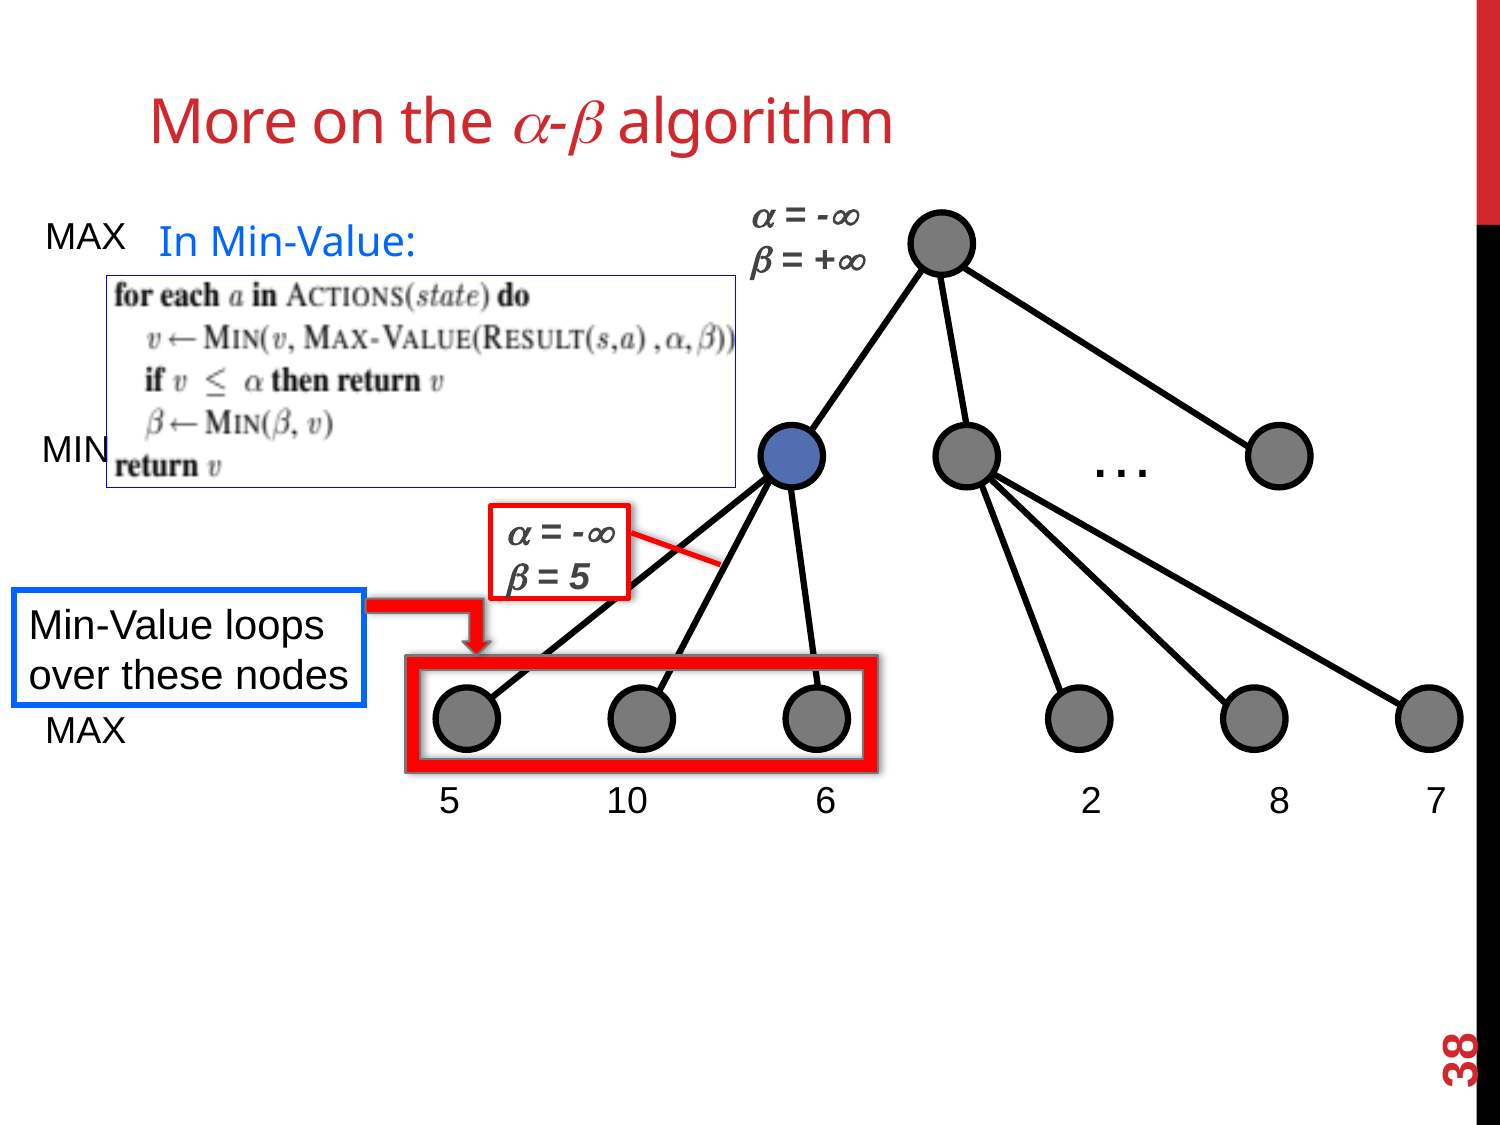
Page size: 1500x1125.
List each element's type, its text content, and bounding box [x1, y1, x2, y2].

text_box Min-Value loops over these nodes [13, 590, 365, 706]
text_box 5 10 6 2 8 7 [424, 769, 1463, 829]
text_box [1048, 687, 1111, 750]
text_box [435, 687, 499, 750]
slide_number 38 [1427, 887, 1488, 1104]
text_box  = -  = 5 [631, 531, 721, 566]
text_box MAX [30, 706, 142, 759]
picture [105, 275, 737, 488]
text_box [1248, 424, 1311, 488]
text_box  = -  = + [735, 182, 879, 287]
text_box [610, 687, 674, 750]
text_box [364, 597, 492, 657]
text_box [404, 654, 879, 774]
text_box In Min-Value: [144, 207, 432, 270]
text_box [935, 424, 999, 488]
text_box  = -  = 5 [490, 504, 629, 600]
text_box [1398, 687, 1461, 750]
text_box [760, 424, 824, 488]
text_box … [1073, 402, 1170, 498]
title More on the - algorithm [133, 73, 1367, 164]
text_box MAX [30, 205, 142, 265]
text_box [910, 212, 974, 275]
text_box [785, 687, 849, 750]
text_box [1223, 687, 1286, 750]
text_box MIN [26, 417, 104, 478]
